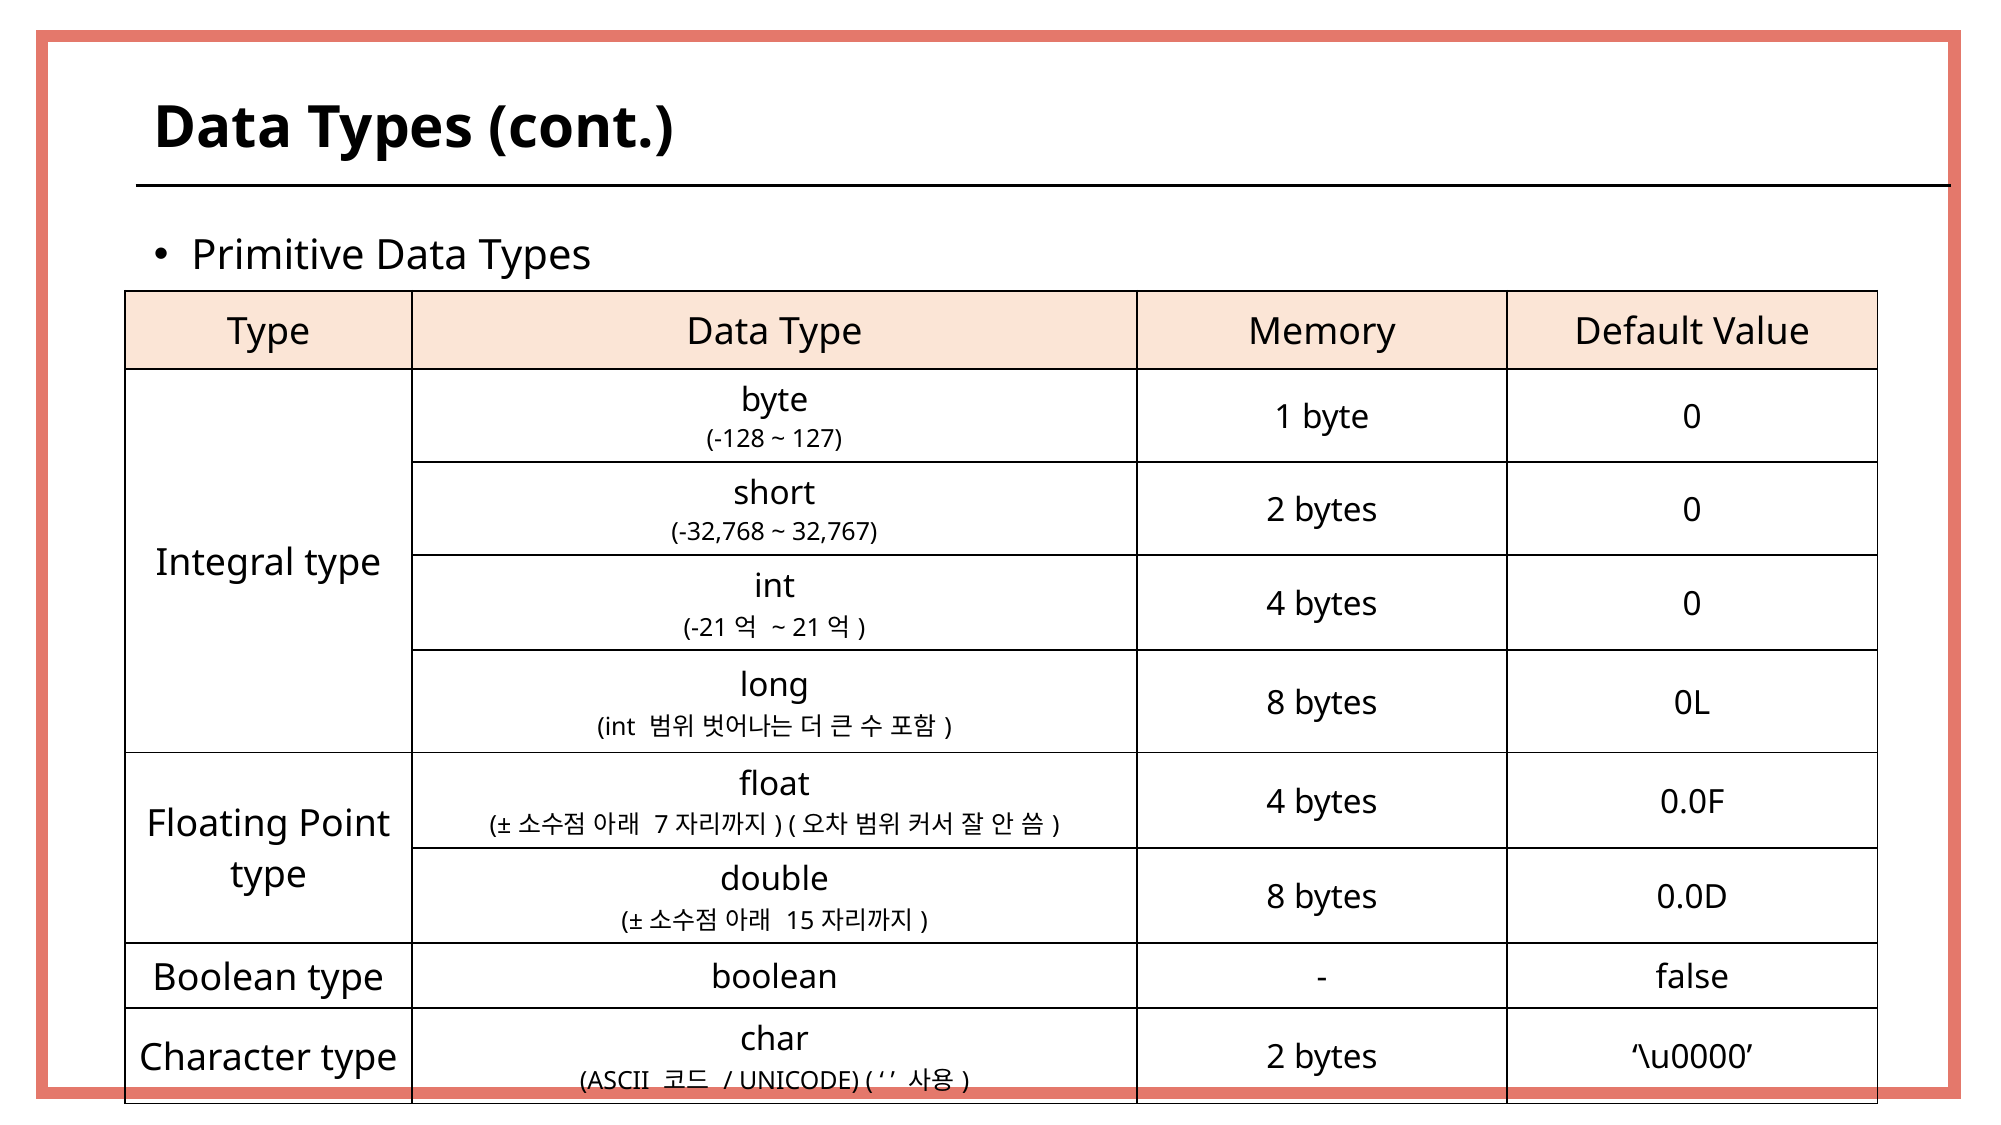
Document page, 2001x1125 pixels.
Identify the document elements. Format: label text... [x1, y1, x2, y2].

table_cell long (int 범위 벗어나는 더 큰 수 포함) [413, 651, 1136, 752]
table_cell Floating Point type [126, 753, 411, 942]
table_cell 0 [1508, 556, 1877, 649]
table_cell byte (-128 ~ 127) [413, 370, 1136, 461]
table_cell 2 bytes [1138, 1009, 1506, 1103]
table_cell 0.0D [1508, 849, 1877, 942]
table_cell double (±소수점 아래 15자리까지) [413, 849, 1136, 942]
table_cell ‘\u0000’ [1508, 1009, 1877, 1103]
table_header Default Value [1508, 292, 1877, 368]
table_cell boolean [413, 944, 1136, 1007]
table_cell char (ASCII 코드 / UNICODE) ( ‘ ’ 사용) [413, 1009, 1136, 1103]
table_cell Character type [126, 1009, 411, 1103]
table_header Memory [1138, 292, 1506, 368]
table_cell 4 bytes [1138, 556, 1506, 649]
table_cell int (-21억 ~ 21억) [413, 556, 1136, 649]
table_cell Integral type [126, 370, 411, 752]
table_cell 1 byte [1138, 370, 1506, 461]
table_cell Boolean type [126, 944, 411, 1007]
table_cell false [1508, 944, 1877, 1007]
list Data Types (cont.) [138, 76, 1373, 182]
table_cell 8 bytes [1138, 651, 1506, 752]
table_cell 4 bytes [1138, 753, 1506, 847]
table_cell 0 [1508, 370, 1877, 461]
table_cell 0L [1508, 651, 1877, 752]
table_header Type [126, 292, 411, 368]
table_cell 0 [1508, 463, 1877, 554]
table_cell 0.0F [1508, 753, 1877, 847]
list Primitive Data Types [138, 208, 1866, 290]
table_cell short (-32,768 ~ 32,767) [413, 463, 1136, 554]
table_cell 8 bytes [1138, 849, 1506, 942]
table_cell 2 bytes [1138, 463, 1506, 554]
table_cell - [1138, 944, 1506, 1007]
table_header Data Type [413, 292, 1136, 368]
table_cell float (±소수점 아래 7자리까지) (오차 범위 커서 잘 안 씀) [413, 753, 1136, 847]
